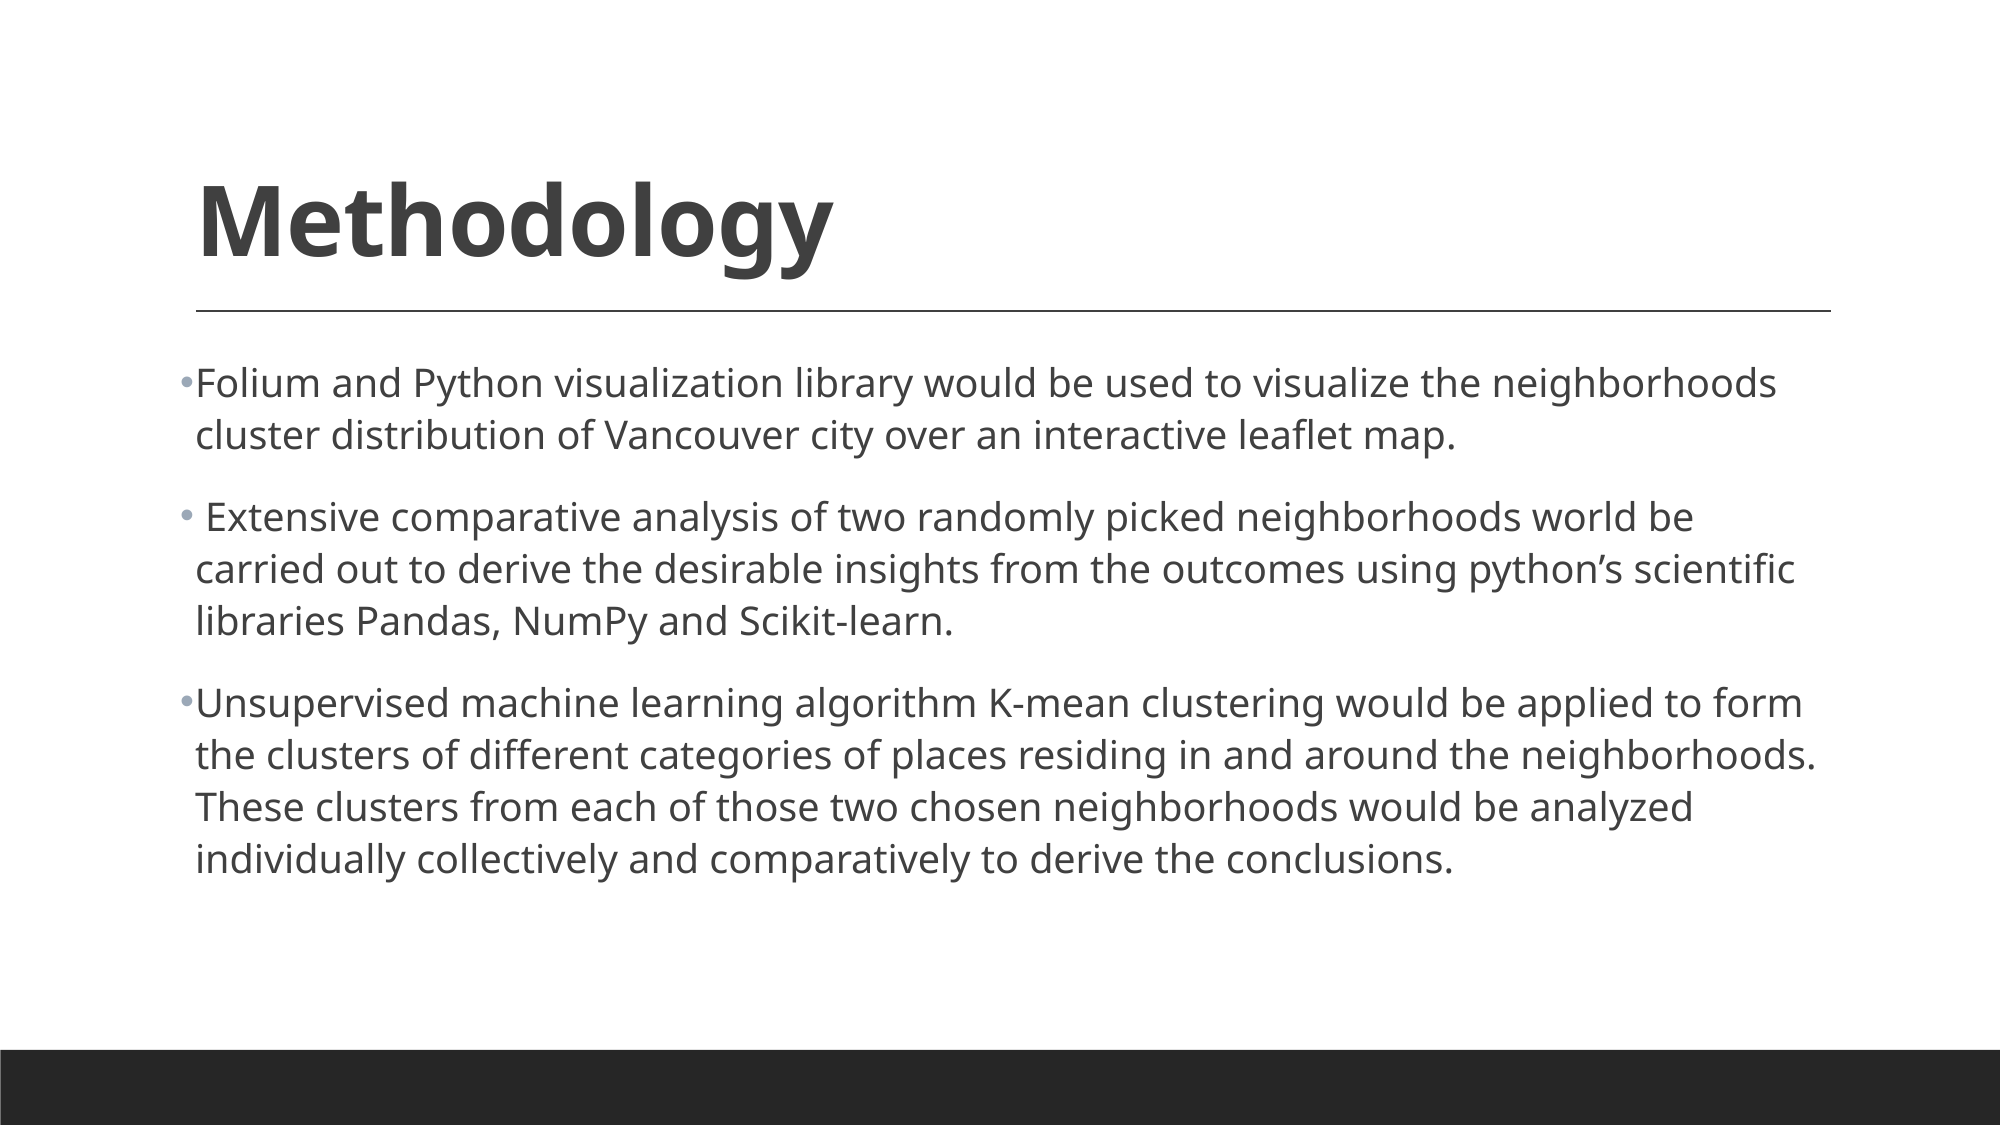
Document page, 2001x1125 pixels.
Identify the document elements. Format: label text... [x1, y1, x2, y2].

title Methodology [180, 47, 1830, 285]
list Folium and Python visualization library would be used to visualize the neighborhoods cluster distribution of Vancouver city over an interactive leaflet map. Extensive comparative analysis of two randomly picked neighborhoods world be carried out to derive the desirable insights from the outcomes using python’s scientific libraries Pandas, NumPy and Scikit-learn. Unsupervised machine learning algorithm K-mean clustering would be applied to form the clusters of different categories of places residing in and around the neighborhoods. These clusters from each of those two chosen neighborhoods would be analyzed individually collectively and comparatively to derive the conclusions. [180, 345, 1830, 963]
